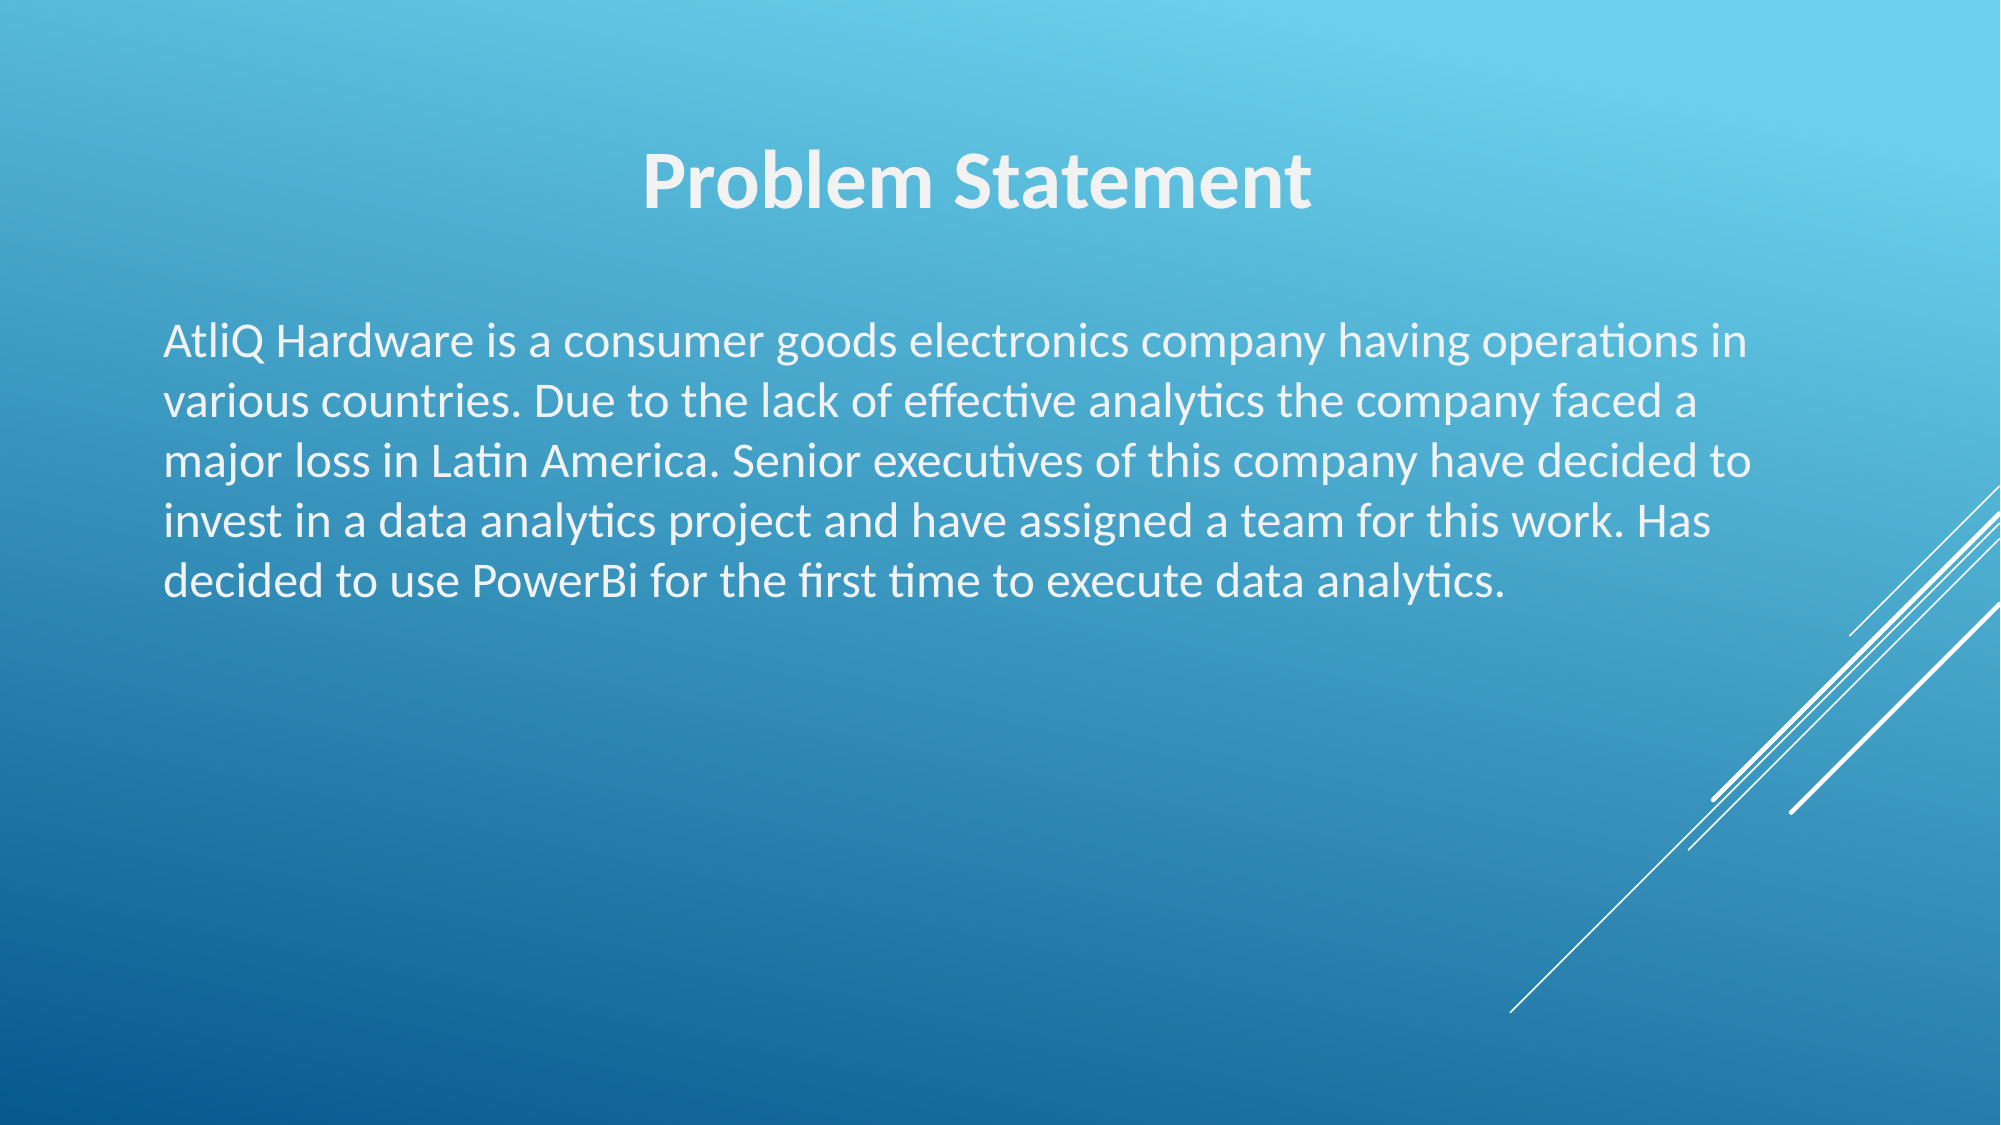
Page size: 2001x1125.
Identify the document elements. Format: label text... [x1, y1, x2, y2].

text_box Problem Statement [148, 118, 1809, 233]
text_box AtliQ Hardware is a consumer goods electronics company having operations in various countries. Due to the lack of effective analytics the company faced a major loss in Latin America. Senior executives of this company have decided to invest in a data analytics project and have assigned a team for this work. Has decided to use PowerBi for the first time to execute data analytics. [148, 299, 1809, 615]
